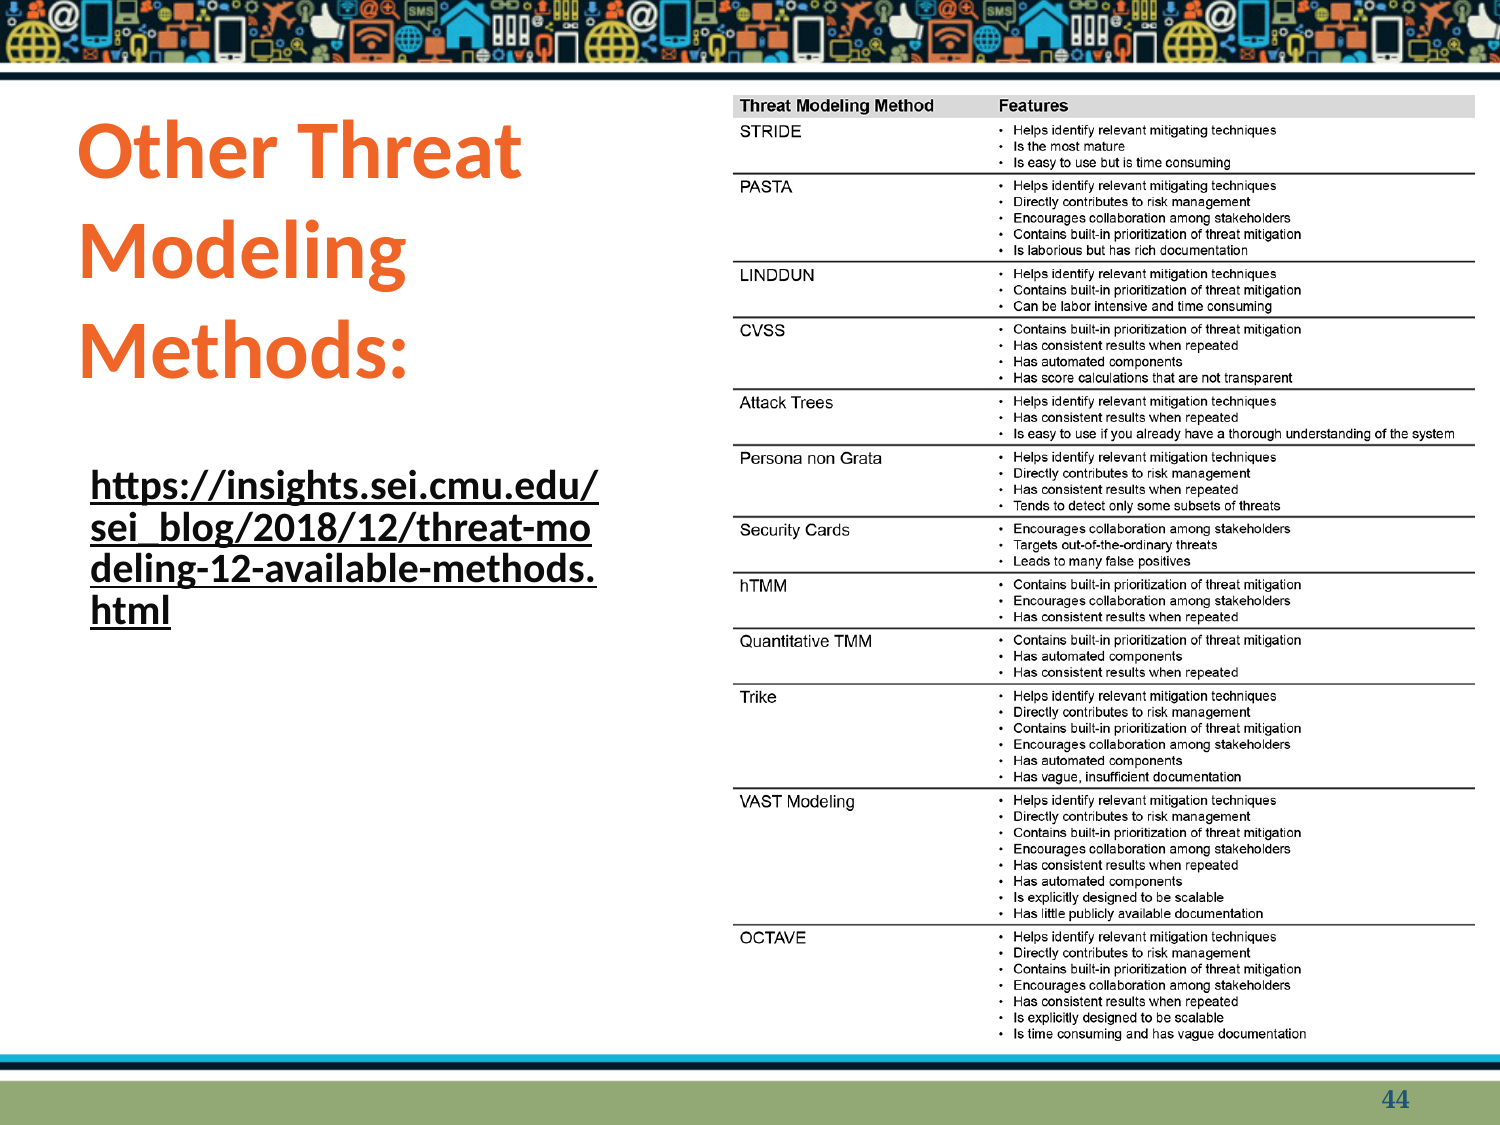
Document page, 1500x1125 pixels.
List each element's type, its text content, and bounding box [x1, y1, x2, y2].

picture [924, 0, 930, 8]
list https://insights.sei.cmu.edu/sei_blog/2018/12/threat-modeling-12-available-methods.html [75, 450, 625, 950]
slide_number 44 [1112, 1055, 1426, 1125]
picture [0, 0, 1500, 1125]
title Other Threat Modeling Methods: [62, 87, 650, 406]
